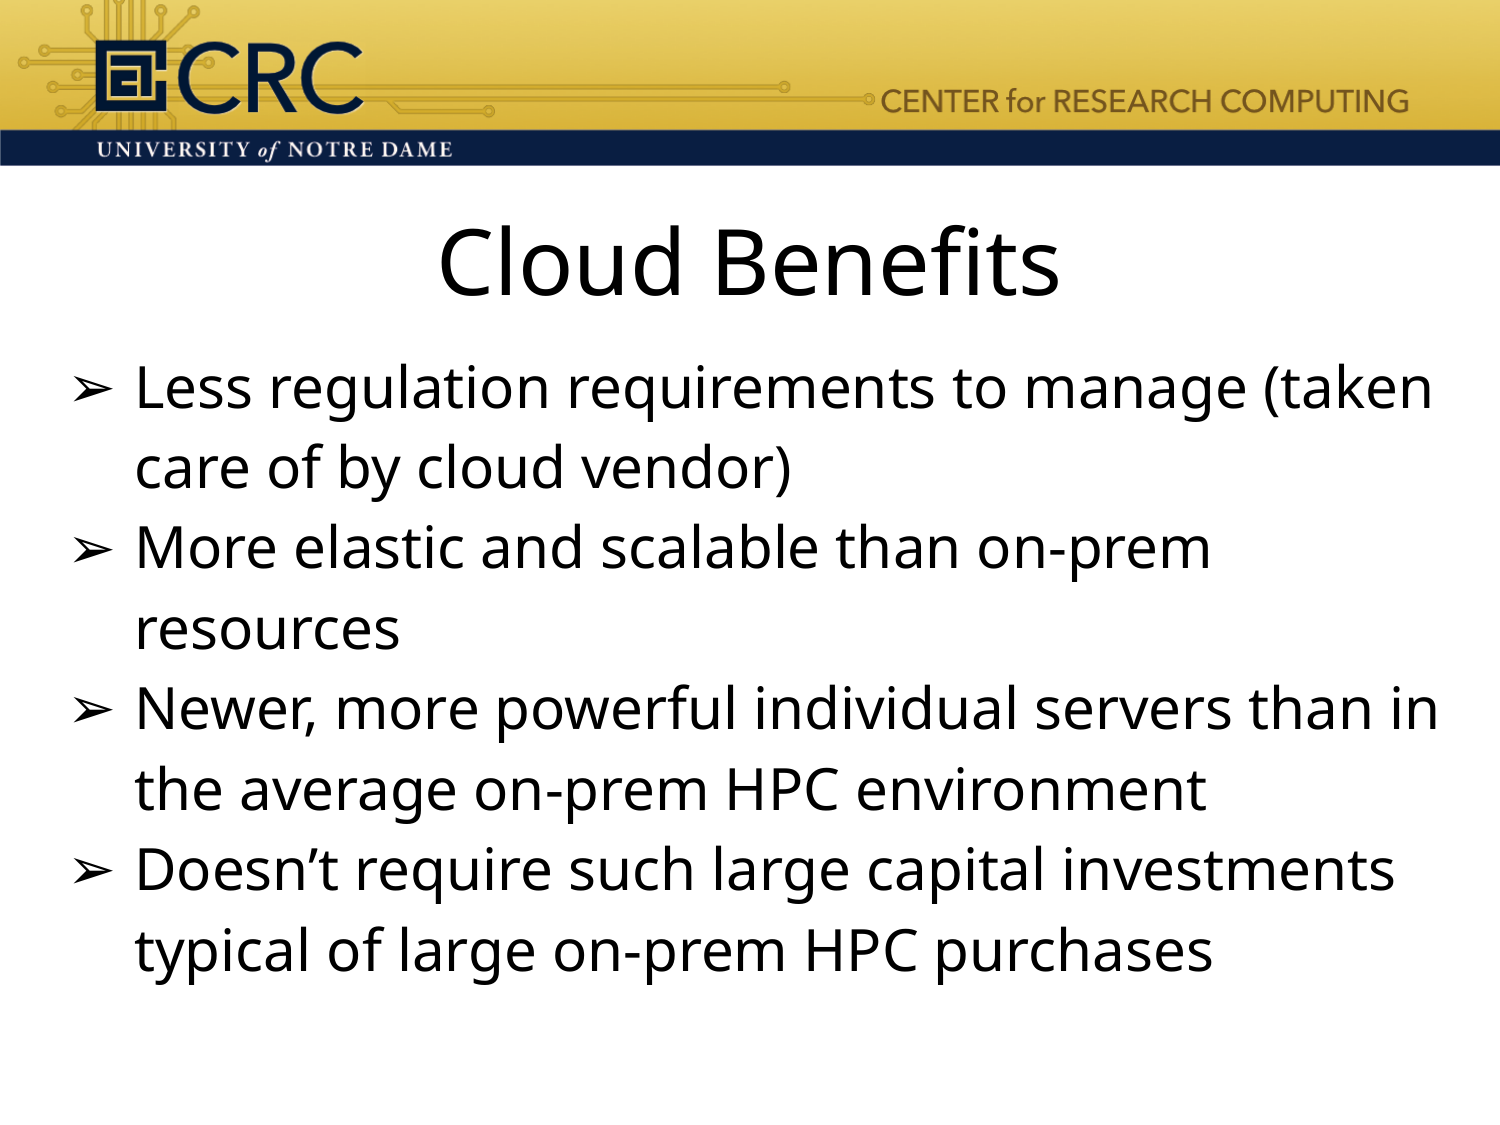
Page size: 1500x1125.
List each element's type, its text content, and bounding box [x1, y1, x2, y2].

text_box Less regulation requirements to manage (taken care of by cloud vendor) More elastic and scalable than on-prem resources Newer, more powerful individual servers than in the average on-prem HPC environment Doesn’t require such large capital investments typical of large on-prem HPC purchases [44, 331, 1489, 1006]
text_box Cloud Benefits [74, 222, 1425, 331]
picture [0, 0, 1500, 214]
